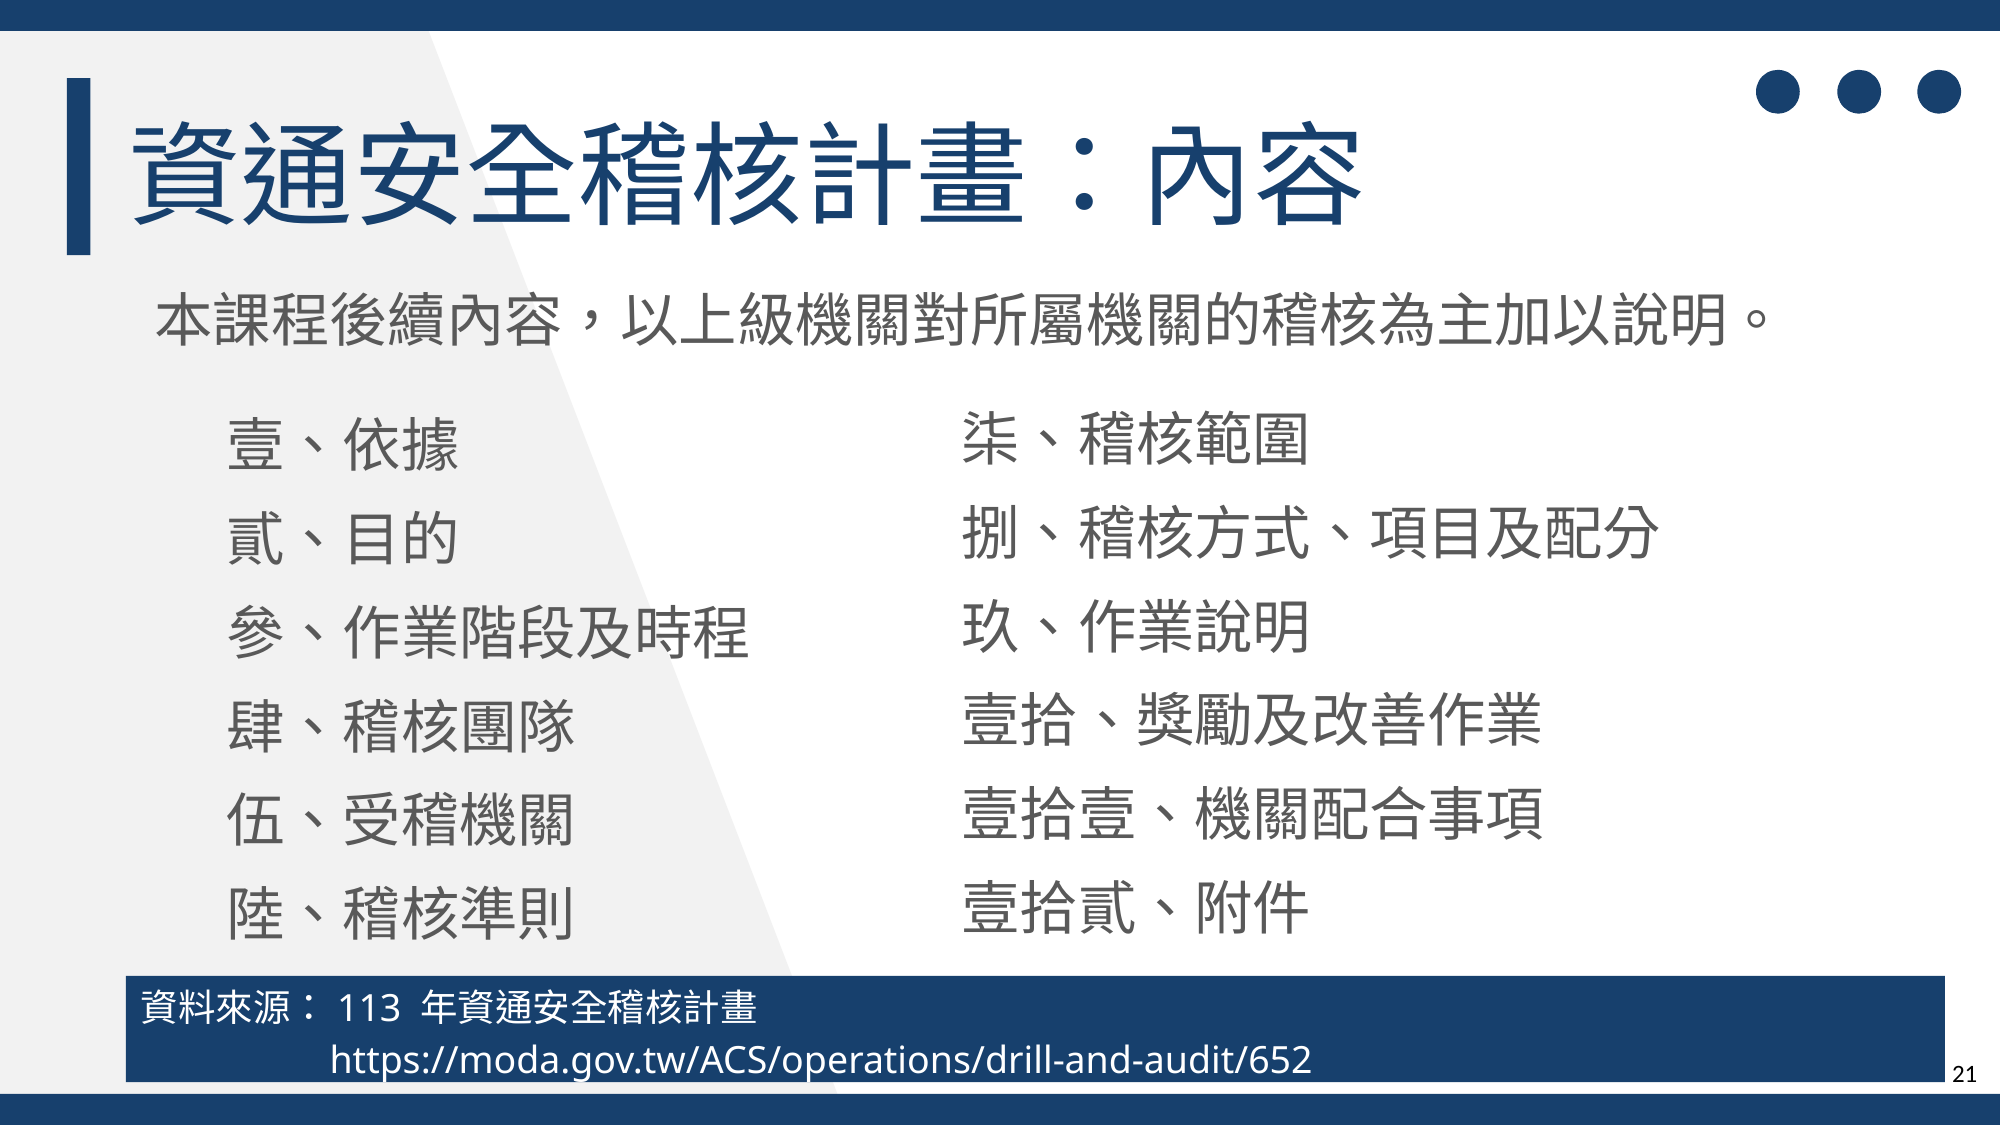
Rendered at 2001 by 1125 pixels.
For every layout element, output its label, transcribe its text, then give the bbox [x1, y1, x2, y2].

text_box [125, 975, 1946, 1083]
text_box 柒、稽核範圍 捌、稽核方式、項目及配分 玖、作業說明 壹拾、獎勵及改善作業 壹拾壹、機關配合事項 壹拾貳、附件 [917, 370, 1898, 949]
text_box 資通安全稽核計畫：內容 [113, 96, 1839, 315]
text_box 資料來源：113 年資通安全稽核計畫 https://moda.gov.tw/ACS/operations/drill-and-audit/652 [125, 990, 1827, 1089]
text_box 壹、依據 貳、目的 參、作業階段及時程 肆、稽核團隊 伍、受稽機關 陸、稽核準則 [211, 377, 939, 955]
text_box 本課程後續內容，以上級機關對所屬機關的稽核為主加以說明。 [139, 275, 1801, 361]
